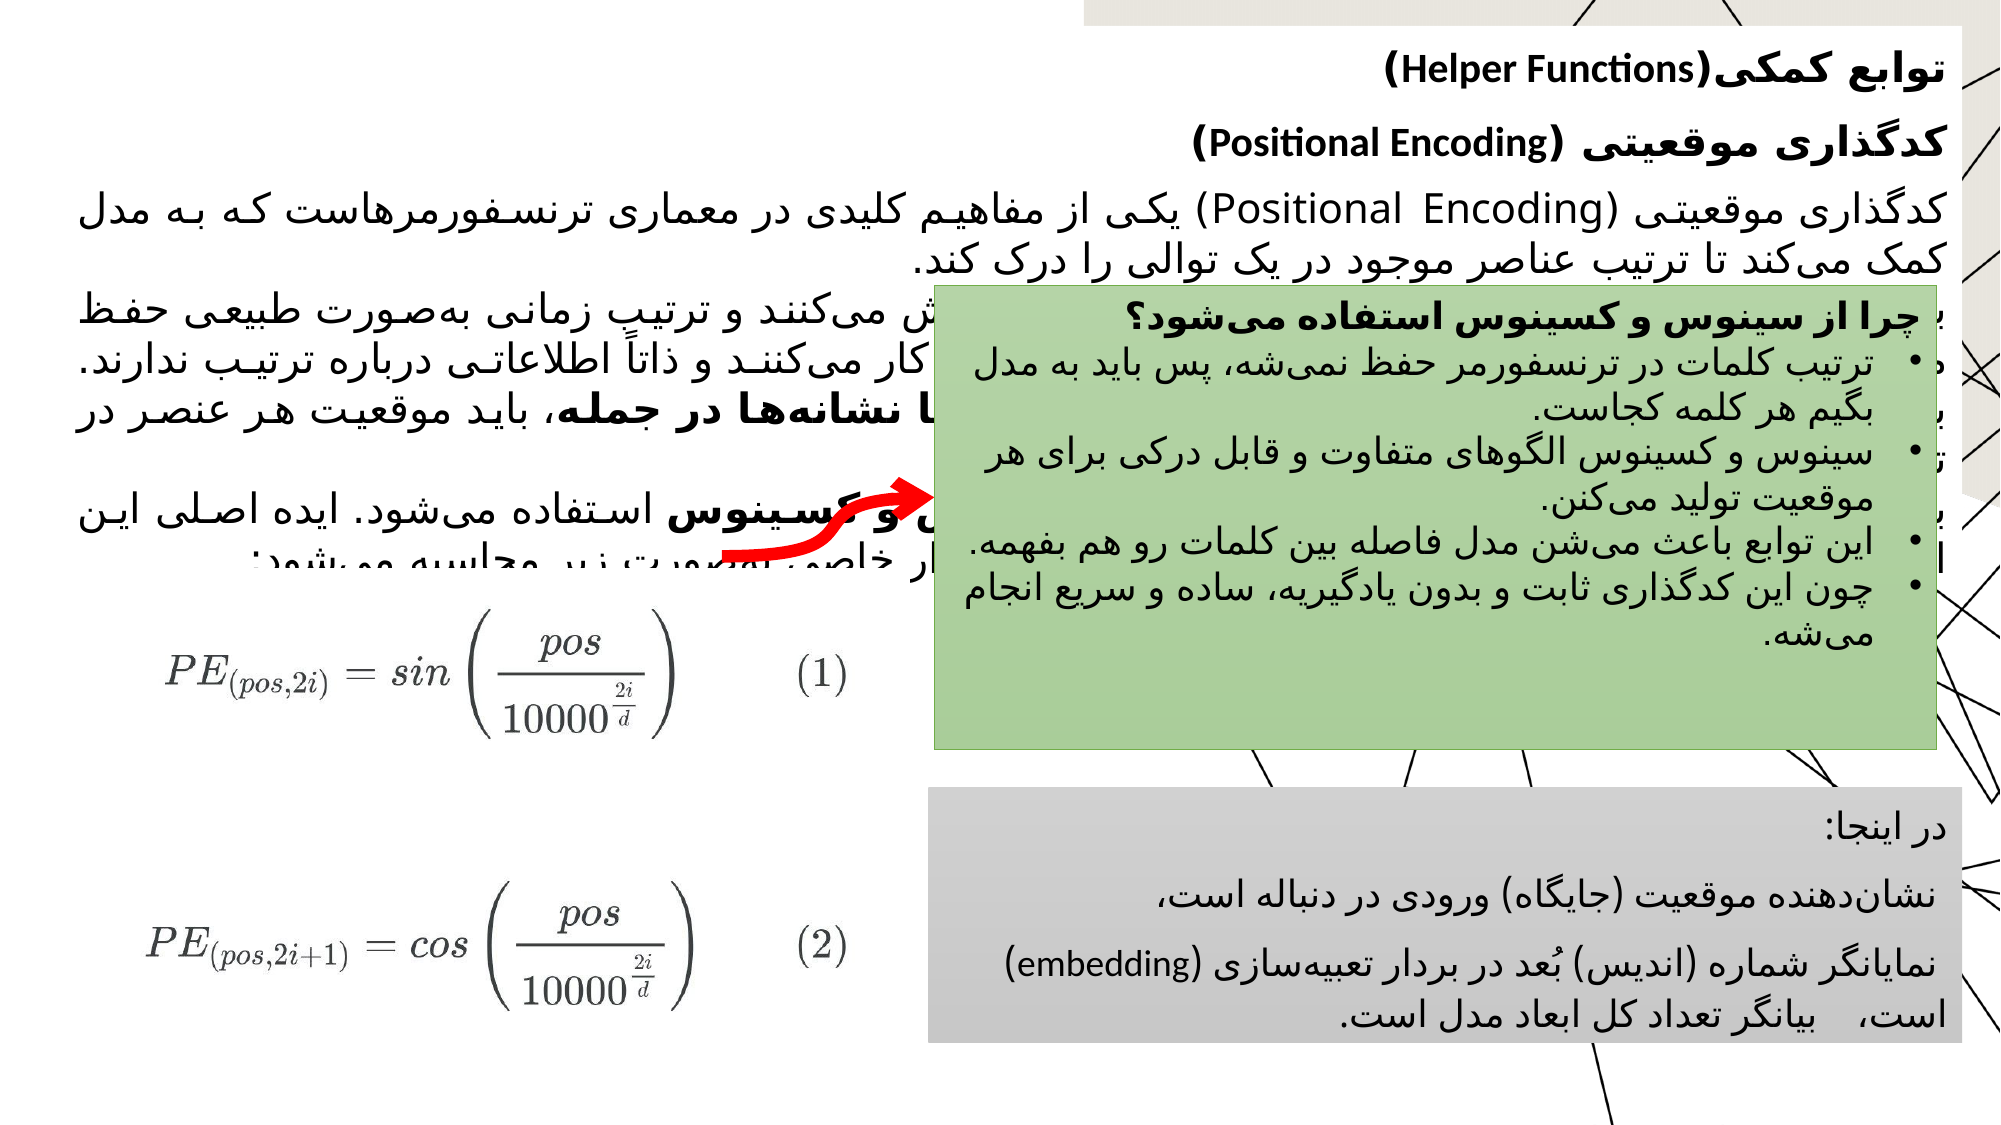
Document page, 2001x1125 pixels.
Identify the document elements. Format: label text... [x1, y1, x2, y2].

picture [1083, 0, 2001, 1125]
picture [78, 568, 910, 1048]
text_box چرا از سینوس و کسینوس استفاده می‌شود؟ ترتیب کلمات در ترنسفورمر حفظ نمی‌شه، پس باید به مدل بگیم هر کلمه کجاست. سینوس و کسینوس الگوهای متفاوت و قابل درکی برای هر موقعیت تولید می‌کنن. این توابع باعث می‌شن مدل فاصله بین کلمات رو هم بفهمه. چون این کدگذاری ثابت و بدون یادگیریه، ساده و سریع انجام می‌شه. [934, 285, 1937, 750]
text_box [721, 497, 935, 557]
